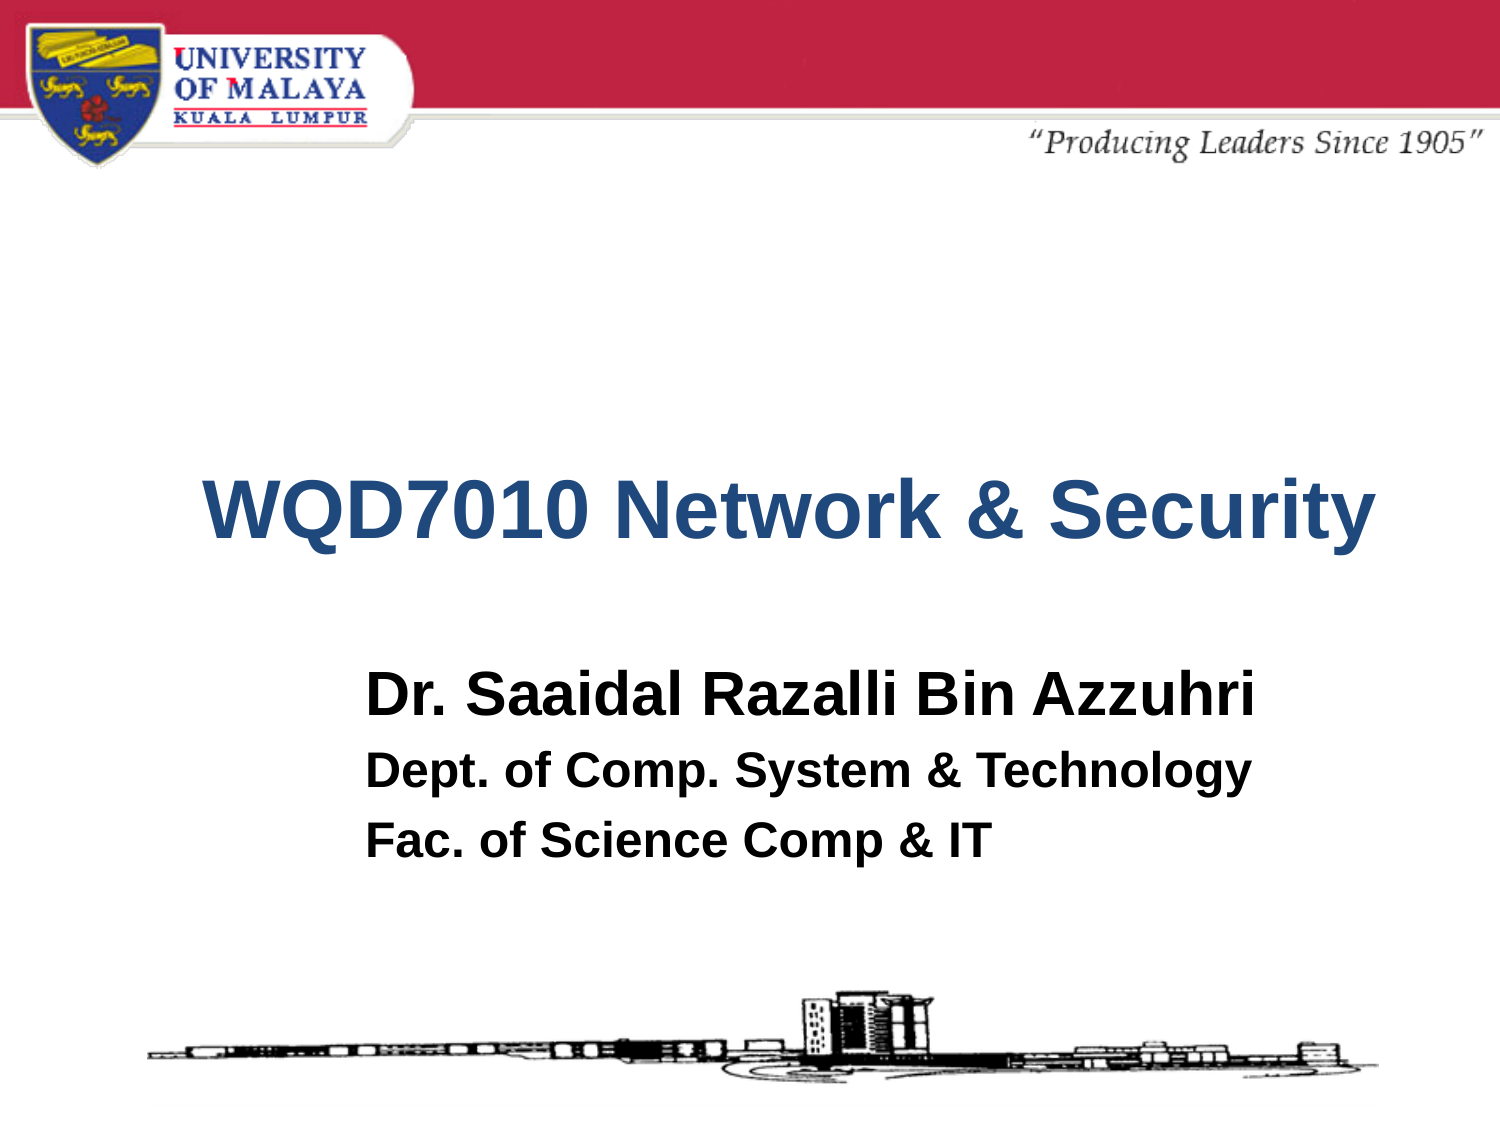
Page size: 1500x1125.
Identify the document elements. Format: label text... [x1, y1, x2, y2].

title WQD7010 Network & Security [187, 374, 1463, 563]
picture [0, 0, 1500, 169]
picture [147, 989, 1379, 1106]
subtitle Dr. Saaidal Razalli Bin Azzuhri Dept. of Comp. System & Technology Fac. of Science Comp & IT [349, 645, 1401, 933]
